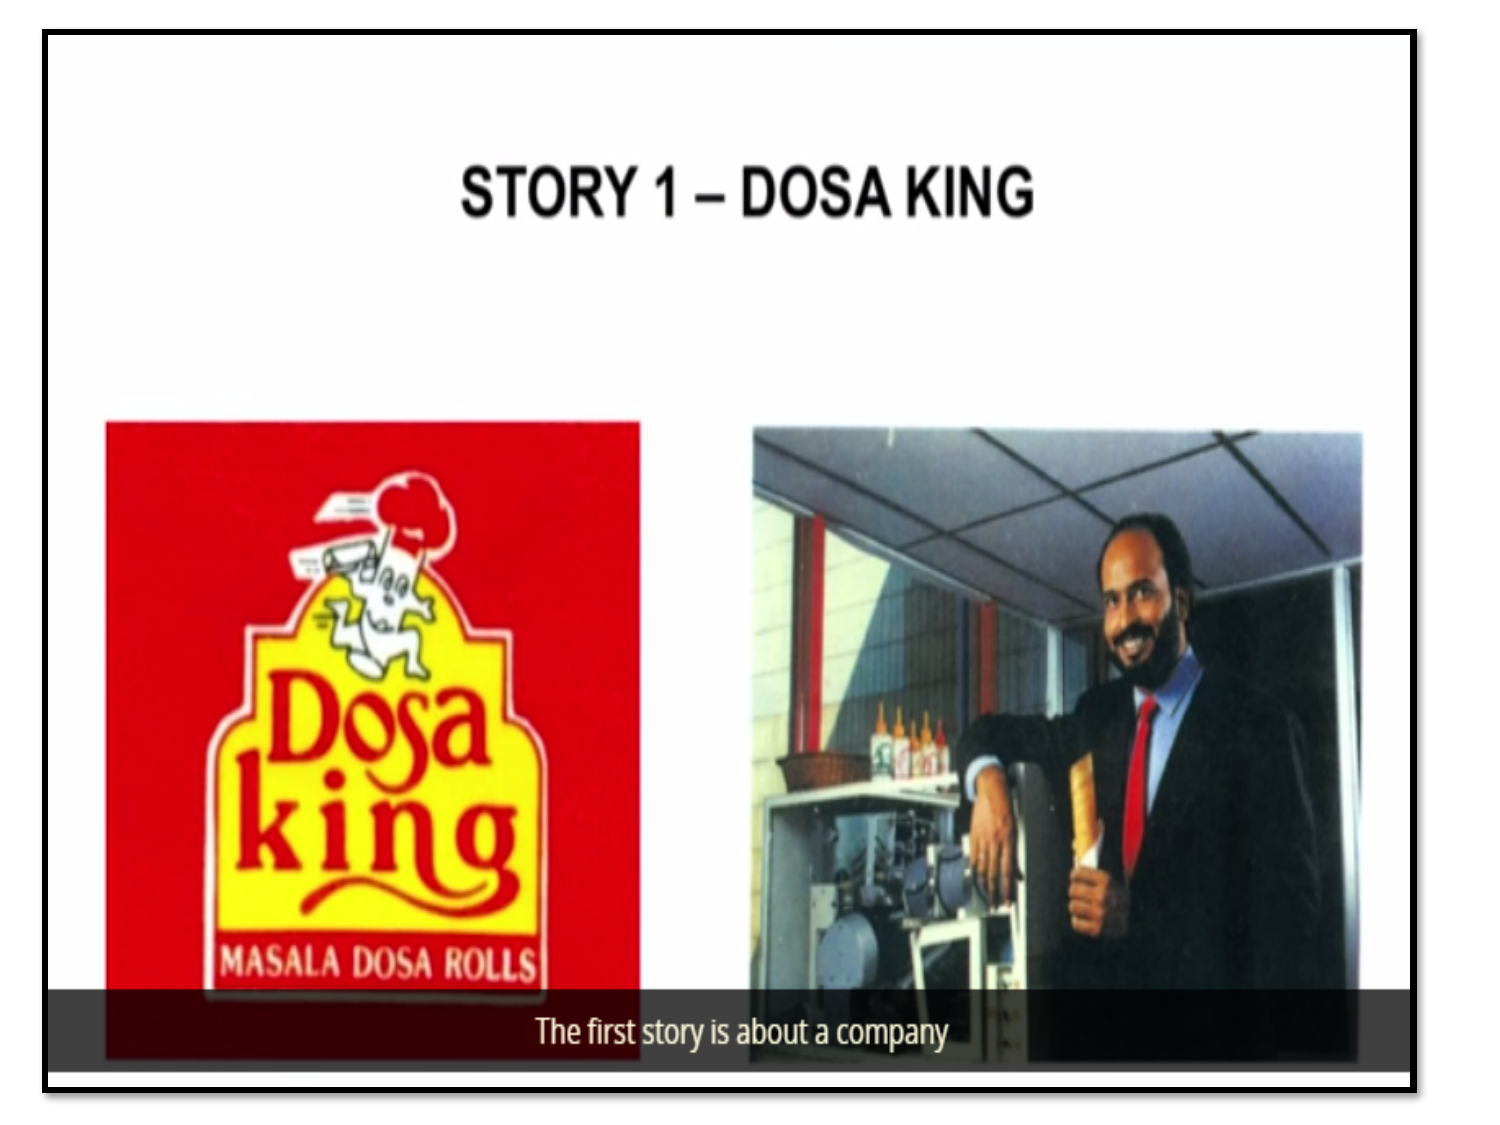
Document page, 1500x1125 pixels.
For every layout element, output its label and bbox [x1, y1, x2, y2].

picture [47, 34, 1411, 1088]
